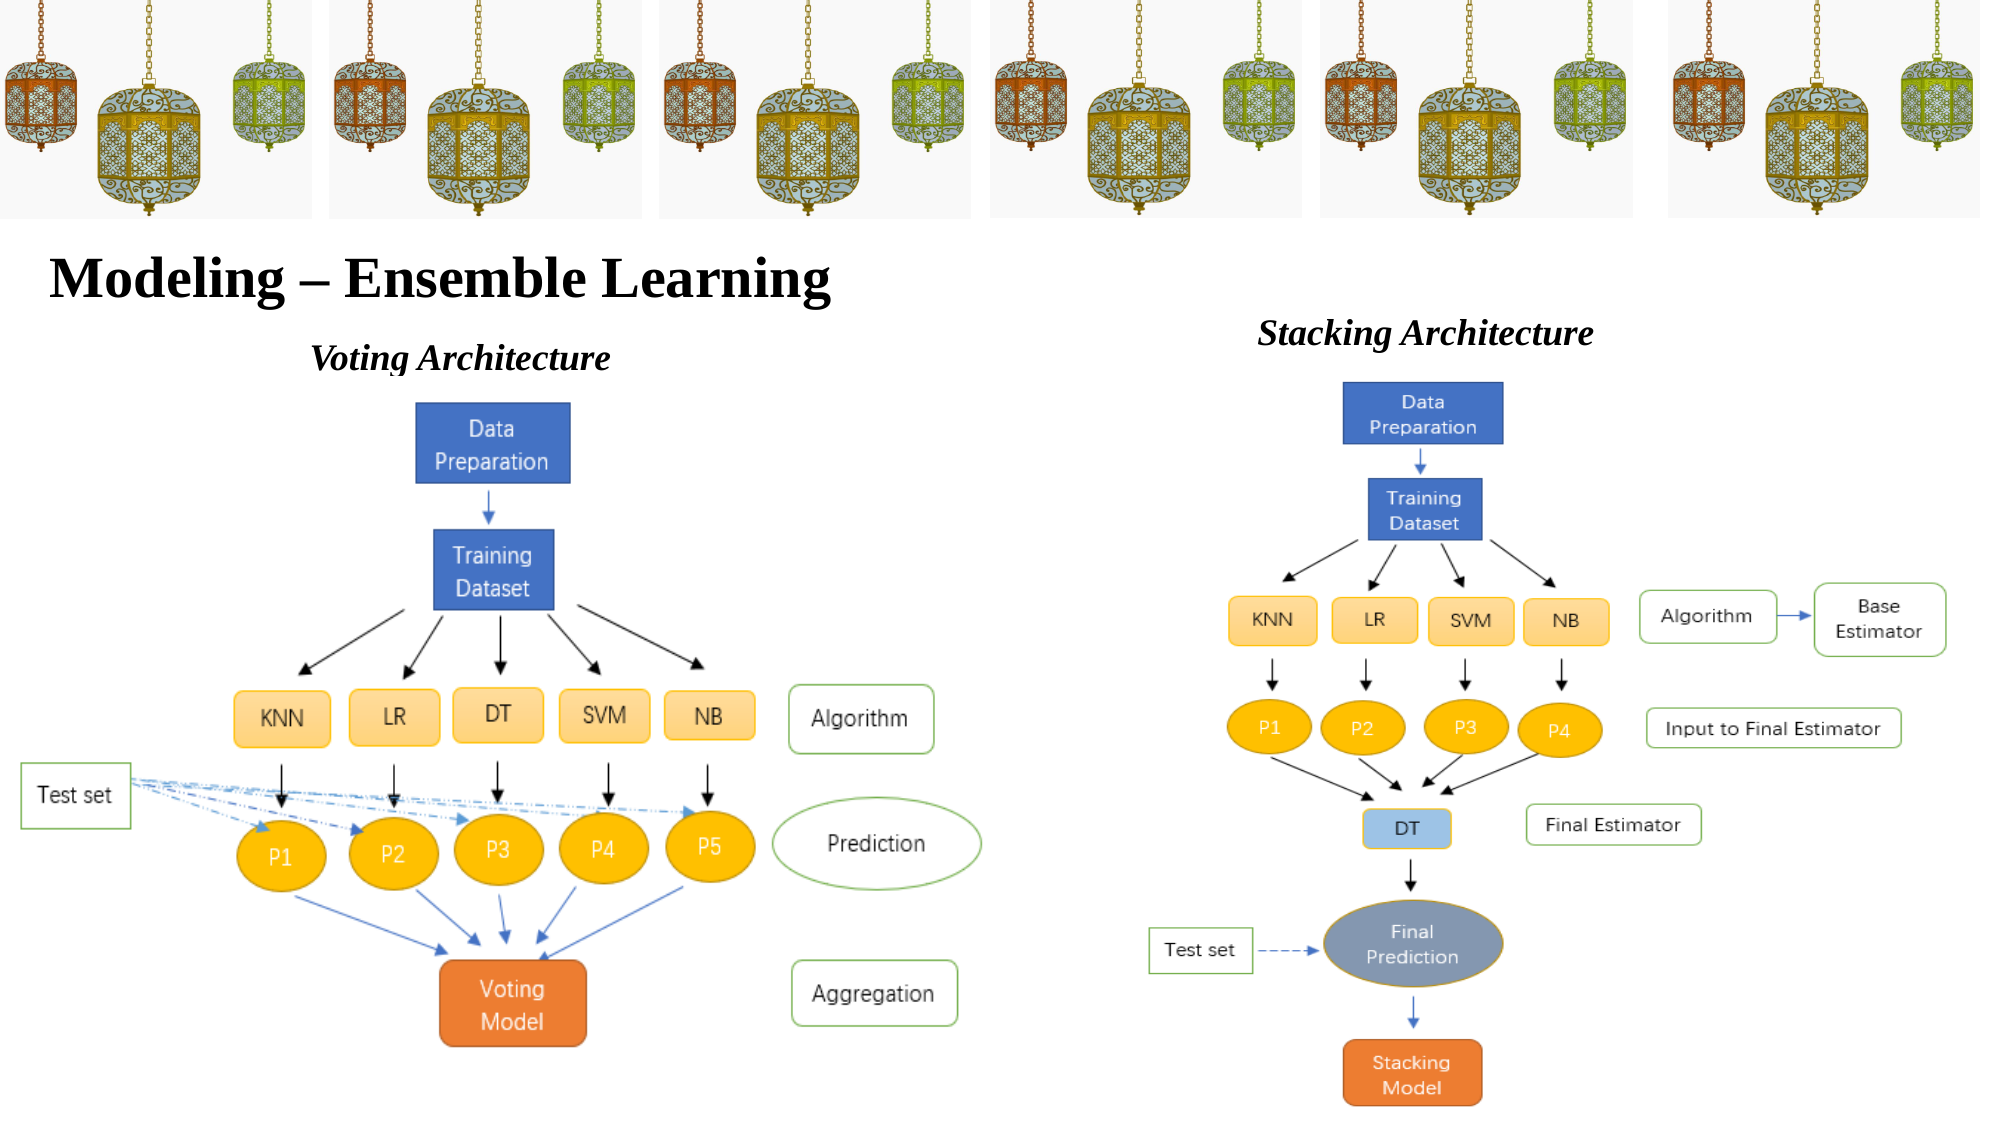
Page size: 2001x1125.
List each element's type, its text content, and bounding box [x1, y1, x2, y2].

picture [329, 0, 642, 219]
picture [1668, 0, 1980, 218]
picture [1139, 376, 1958, 1110]
picture [1320, 0, 1633, 218]
picture [0, 376, 1000, 1074]
picture [989, 0, 1302, 218]
list Modeling – Ensemble Learning [34, 239, 1392, 326]
picture [0, 0, 312, 219]
picture [659, 0, 971, 219]
text_box Voting Architecture [56, 325, 875, 376]
text_box Stacking Architecture [1022, 300, 1840, 451]
